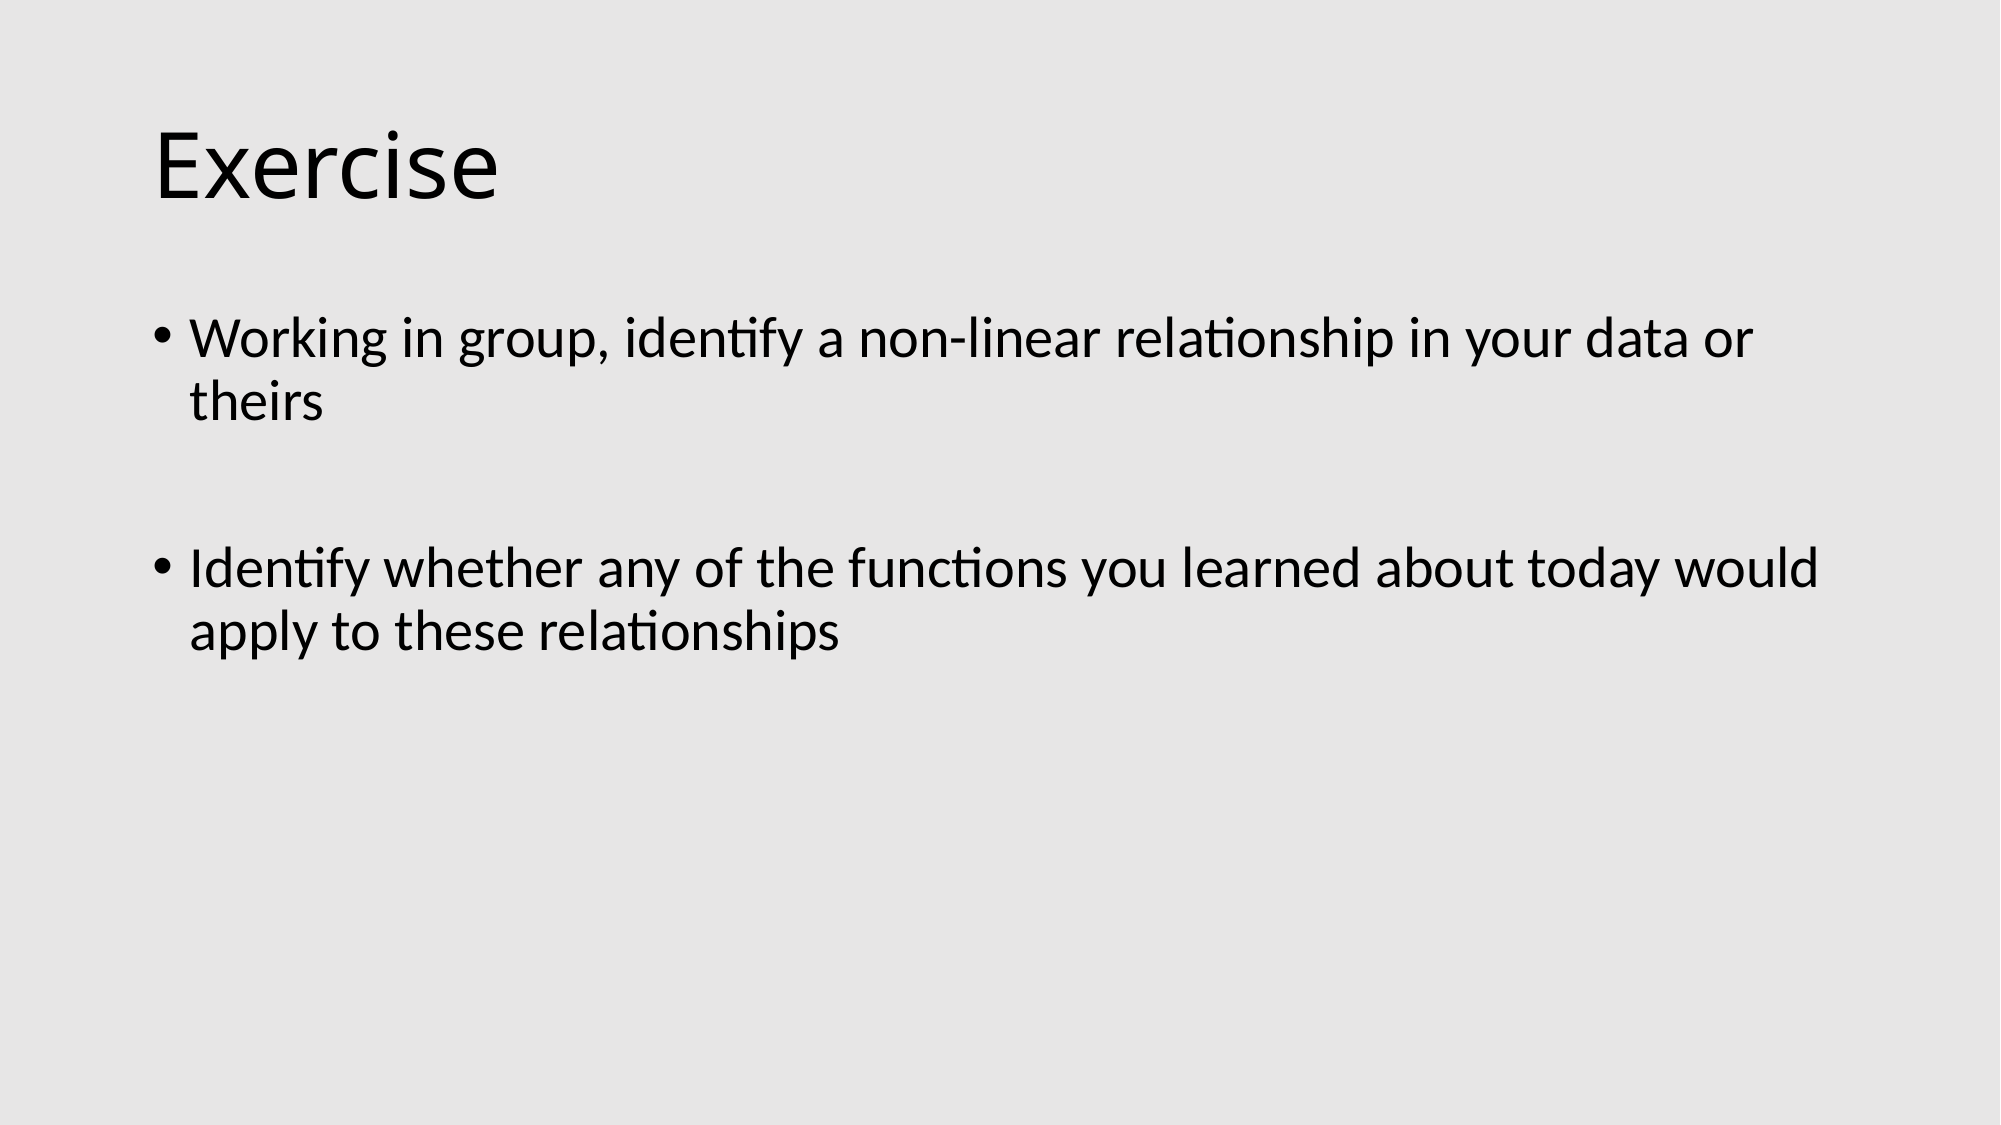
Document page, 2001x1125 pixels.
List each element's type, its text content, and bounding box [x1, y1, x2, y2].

list Working in group, identify a non-linear relationship in your data or theirs Identify whether any of the functions you learned about today would apply to these relationships [137, 299, 1863, 1014]
title Exercise [137, 59, 1863, 278]
